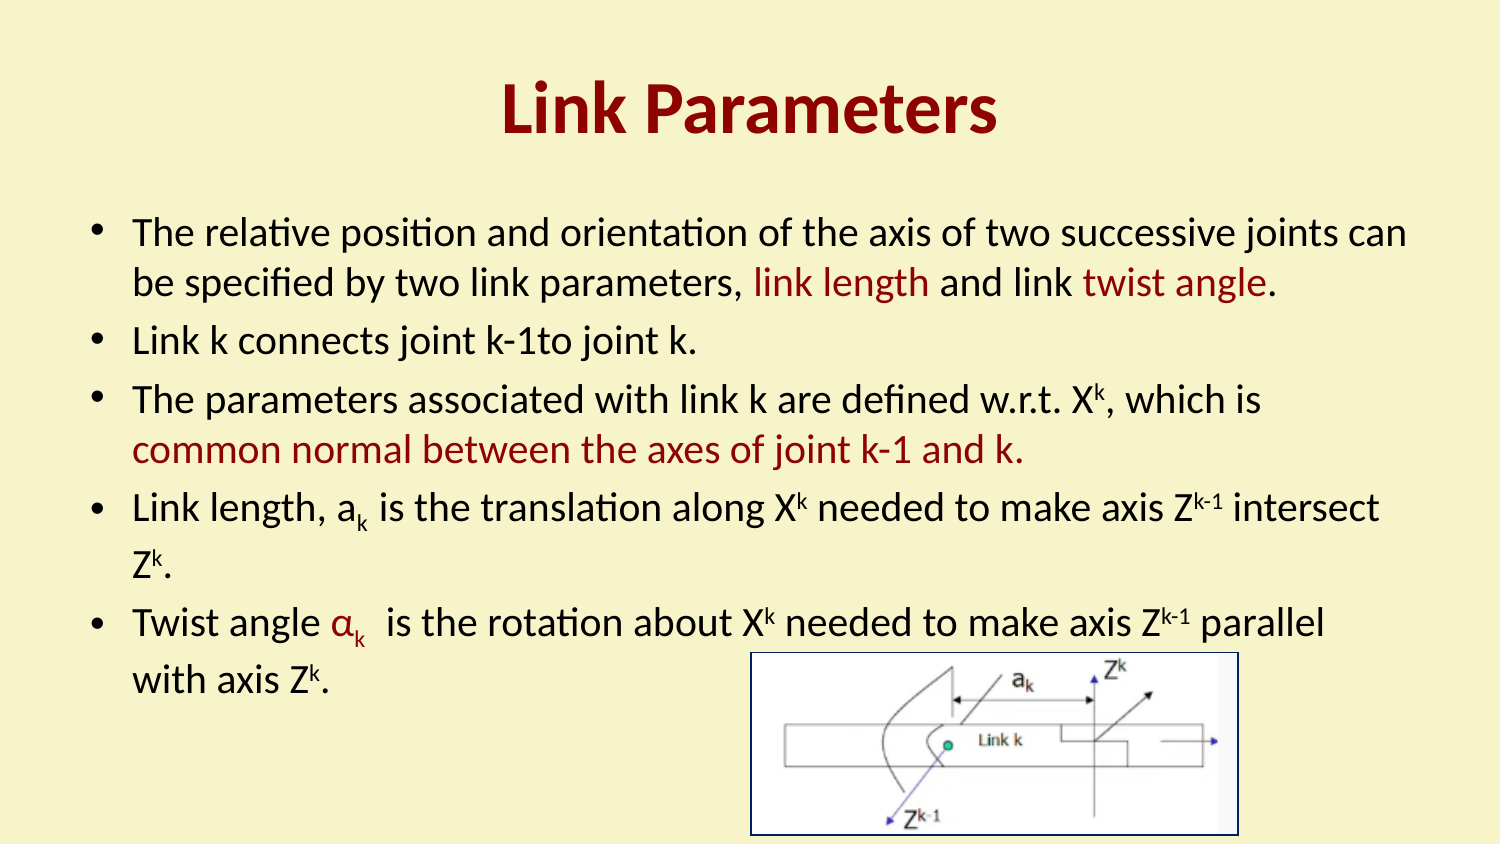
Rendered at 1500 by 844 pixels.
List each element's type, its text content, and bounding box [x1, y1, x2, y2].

title Link Parameters [75, 33, 1425, 175]
list The relative position and orientation of the axis of two successive joints can be specified by two link parameters, link length and link twist angle. Link k connects joint k-1to joint k. The parameters associated with link k are defined w.r.t. Xk, which is common normal between the axes of joint k-1 and k. Link length, ak is the translation along Xk needed to make axis Zk-1 intersect Zk. Twist angle αk is the rotation about Xk needed to make axis Zk-1 parallel with axis Zk. [75, 196, 1425, 754]
picture [751, 652, 1238, 835]
